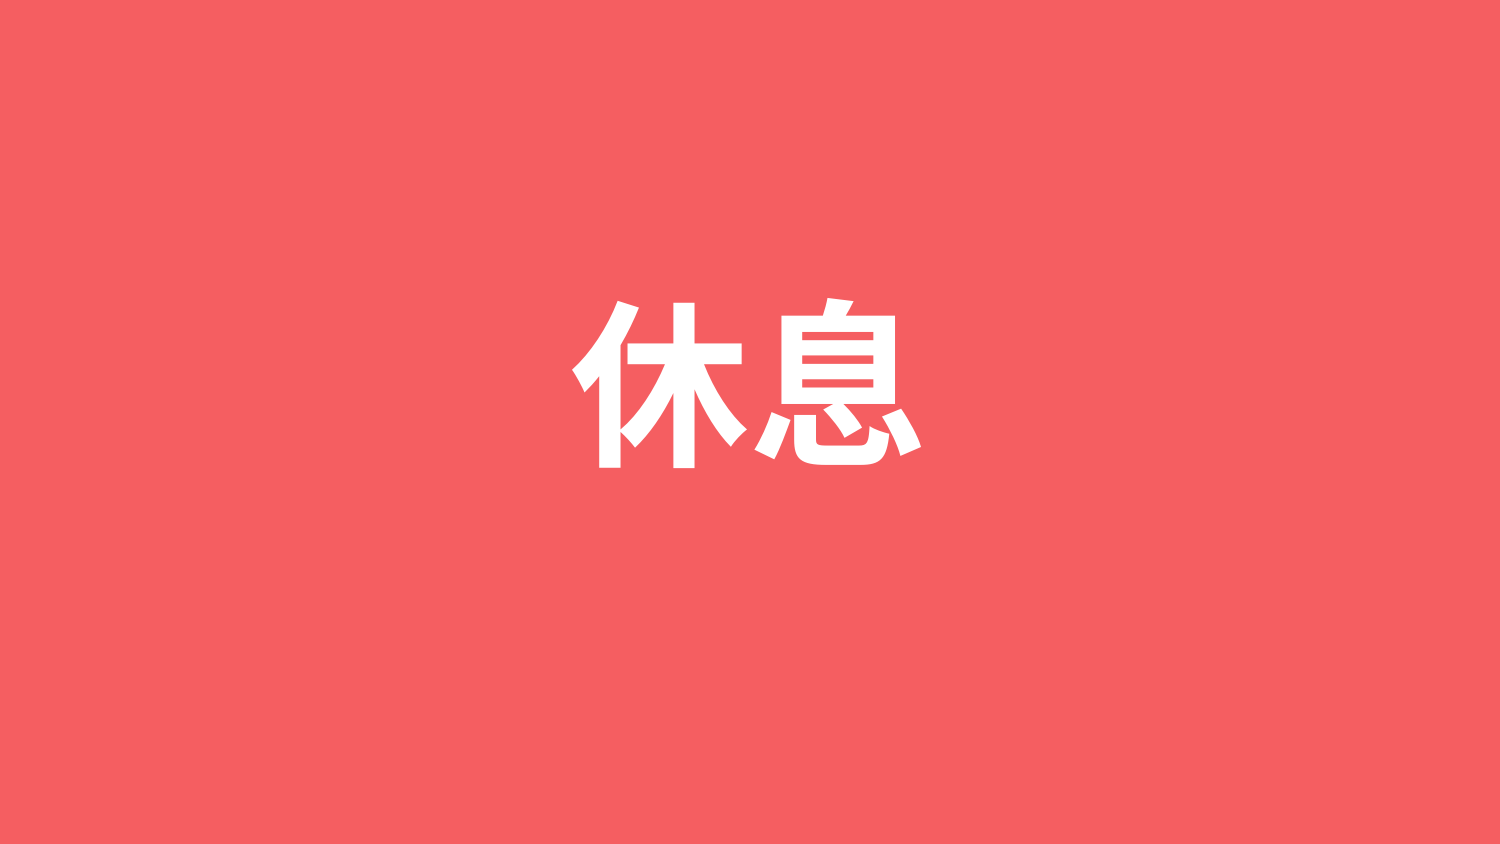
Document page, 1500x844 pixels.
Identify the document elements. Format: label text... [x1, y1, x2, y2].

title 休息 [83, 233, 1417, 529]
